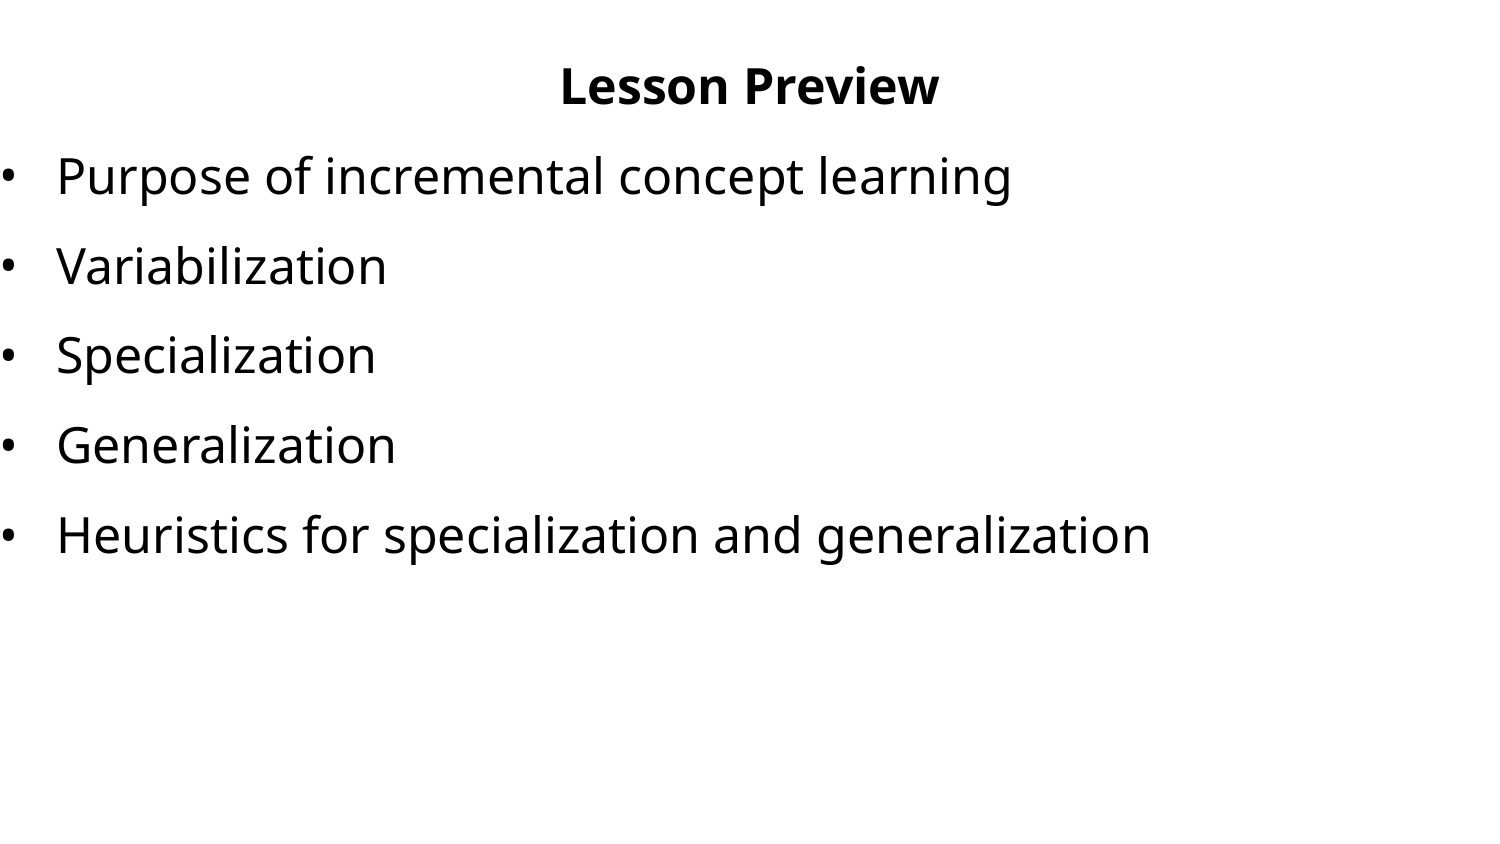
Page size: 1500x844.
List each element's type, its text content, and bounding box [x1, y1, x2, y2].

text_box Lesson Preview Purpose of incremental concept learning Variabilization Specialization Generalization Heuristics for specialization and generalization [0, 46, 1500, 844]
